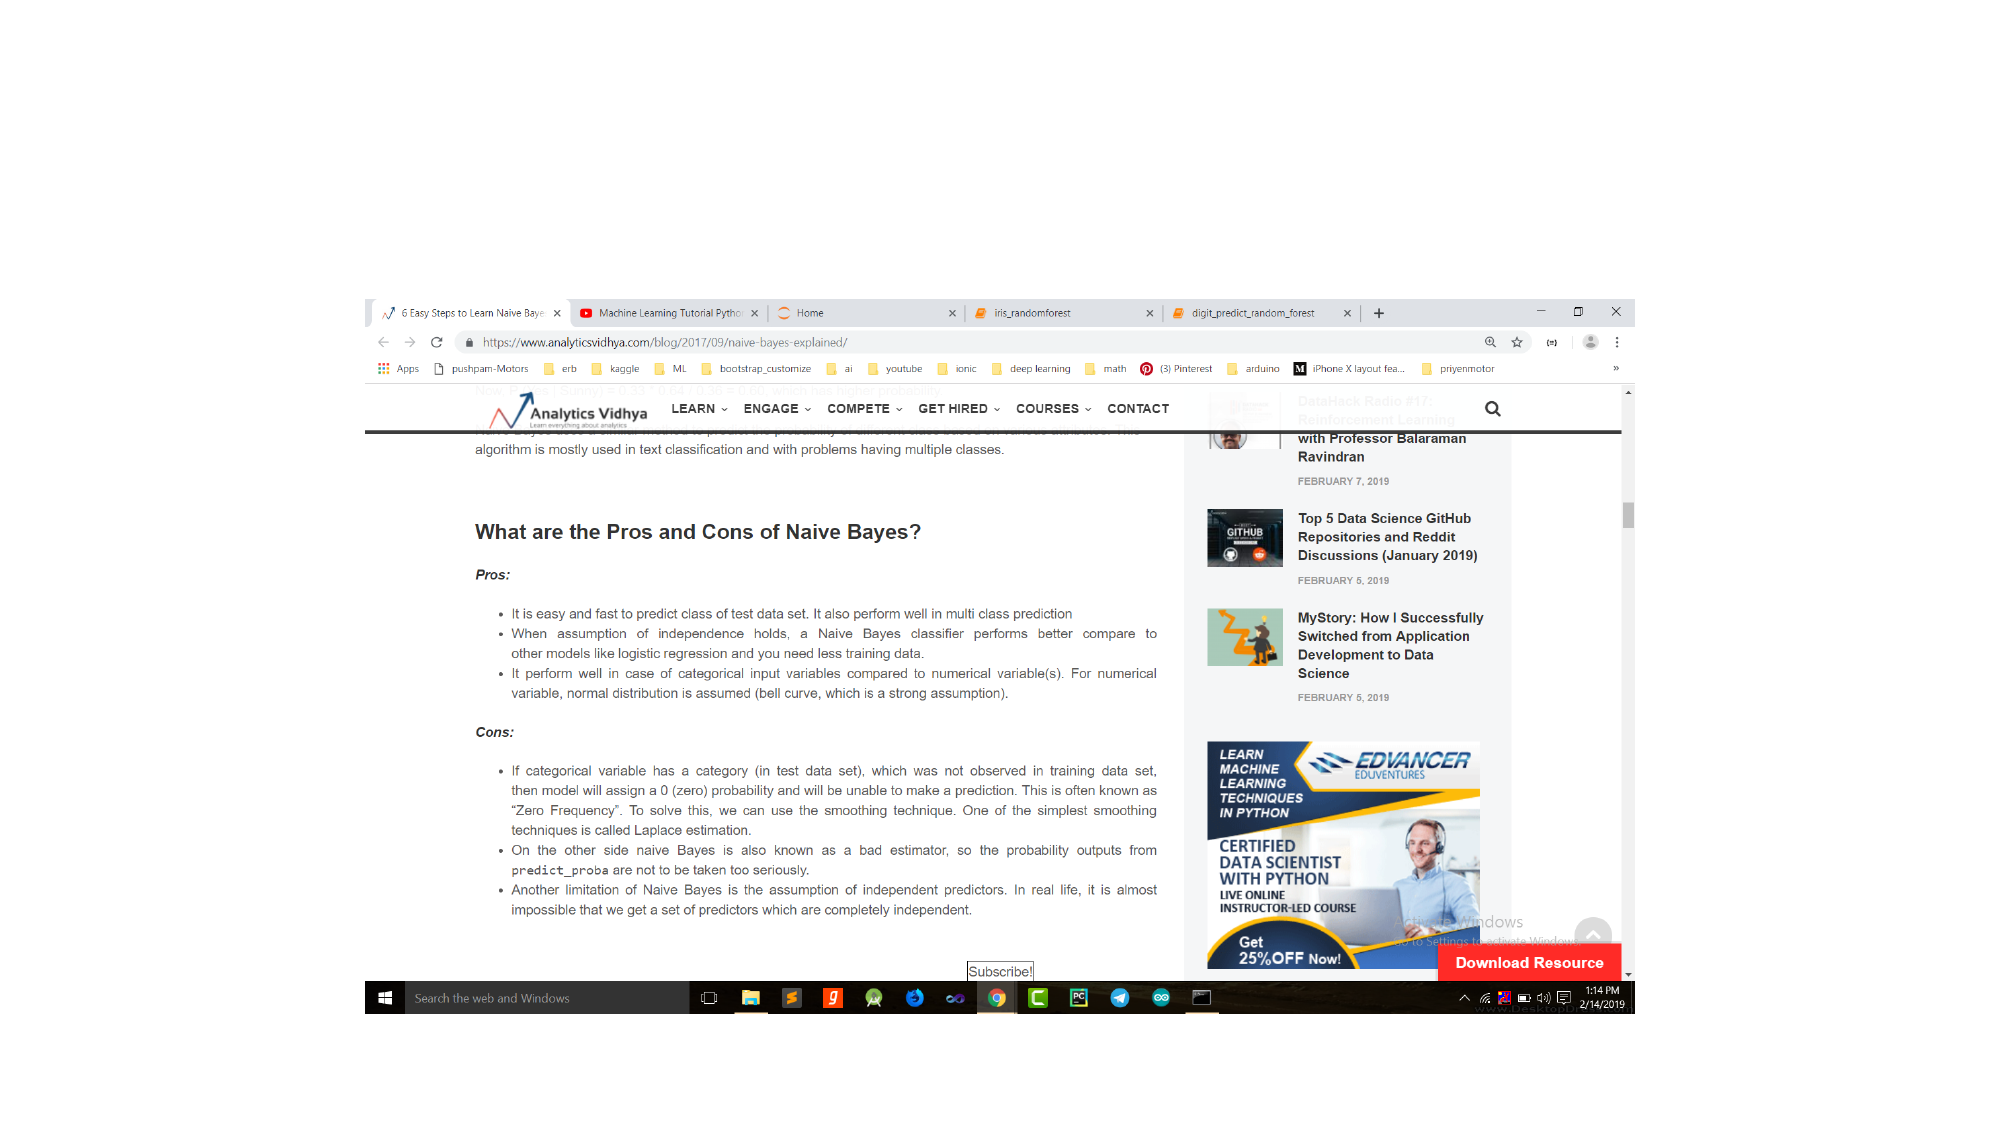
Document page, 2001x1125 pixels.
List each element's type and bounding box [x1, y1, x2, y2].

list [365, 299, 1635, 1014]
